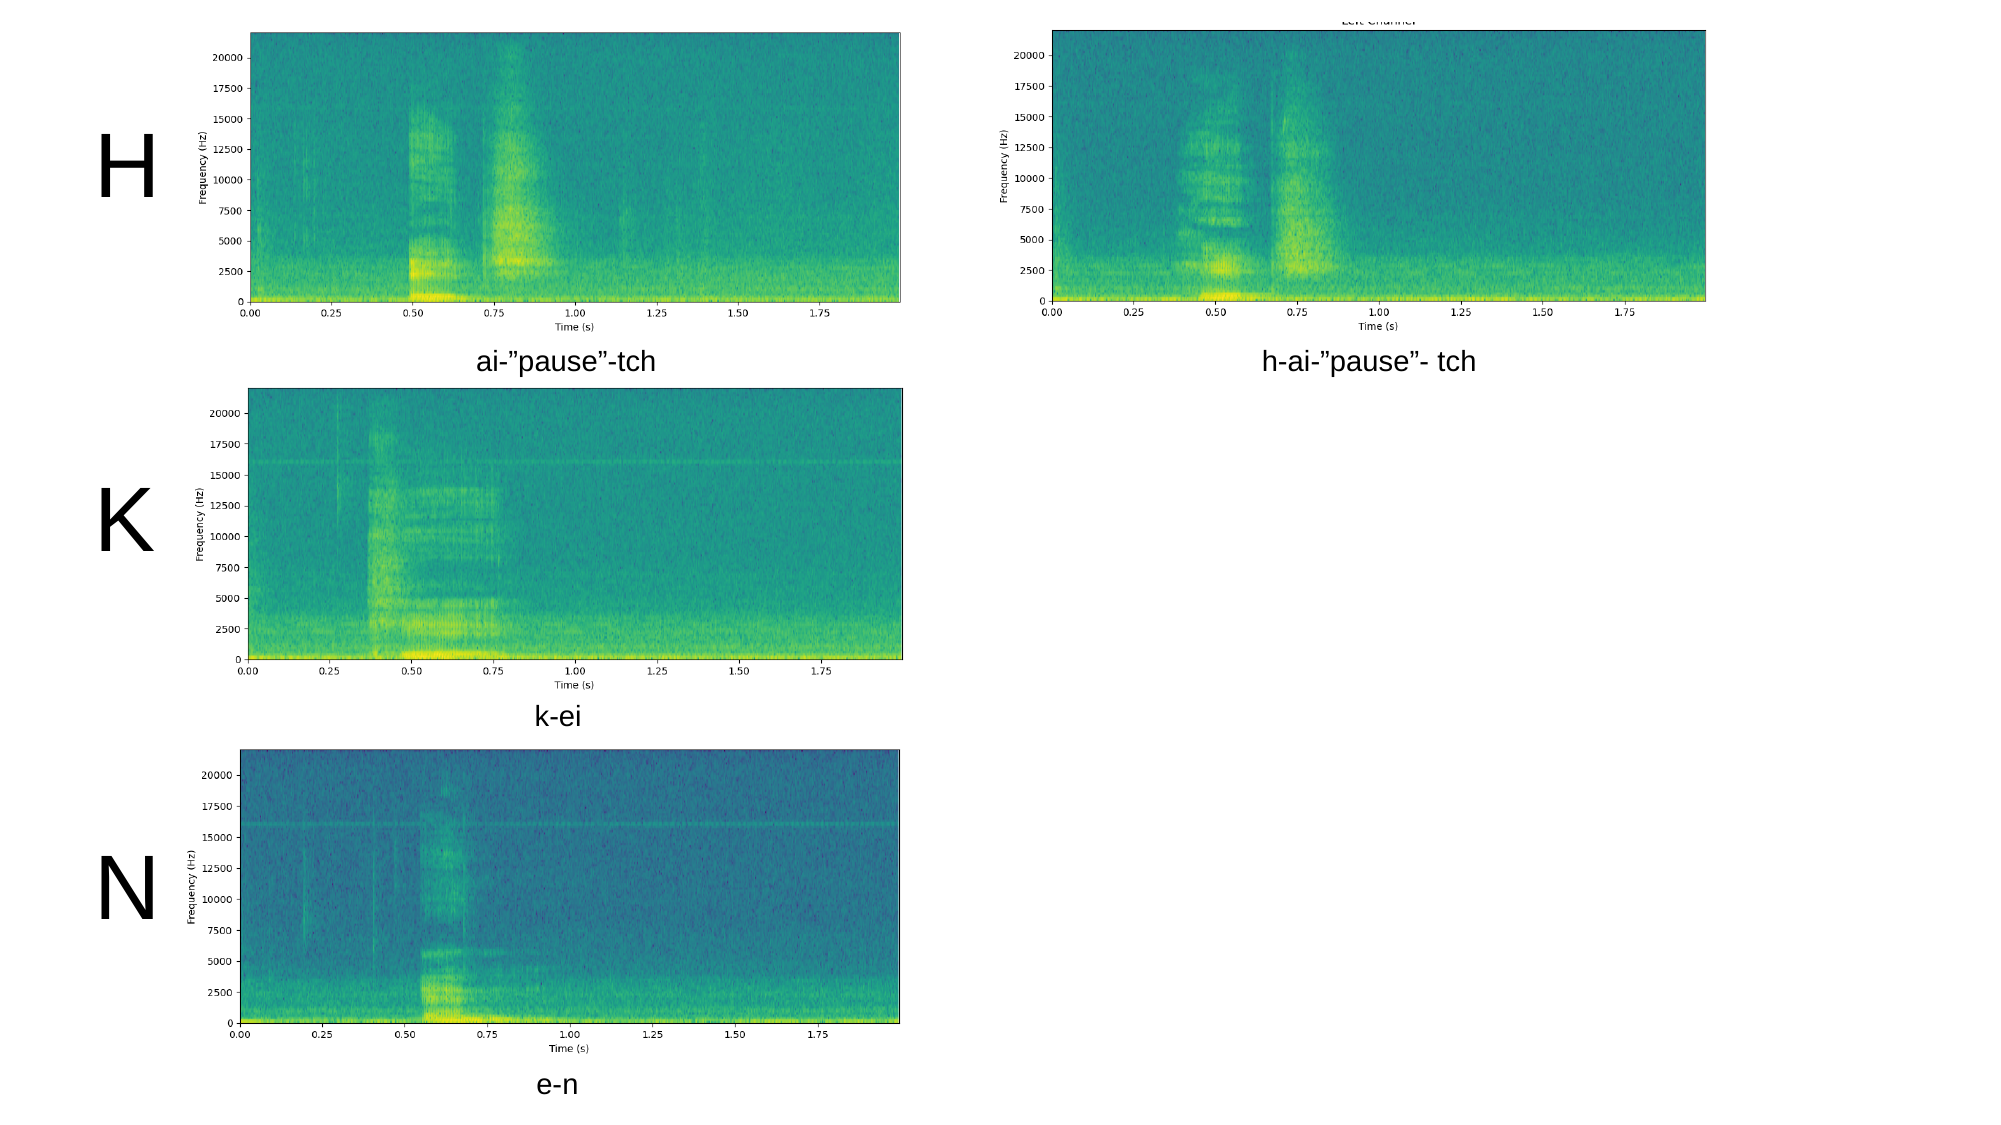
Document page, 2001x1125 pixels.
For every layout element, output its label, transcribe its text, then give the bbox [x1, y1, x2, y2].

picture [190, 28, 925, 336]
text_box ai-”pause”-tch [415, 343, 718, 383]
text_box e-n [473, 1068, 642, 1108]
picture [985, 22, 1727, 335]
picture [182, 384, 916, 696]
text_box N [79, 820, 168, 946]
text_box k-ei [474, 704, 642, 740]
text_box H [79, 98, 185, 224]
text_box h-ai-”pause”- tch [1242, 343, 1497, 385]
text_box K [79, 452, 177, 578]
picture [173, 745, 916, 1059]
